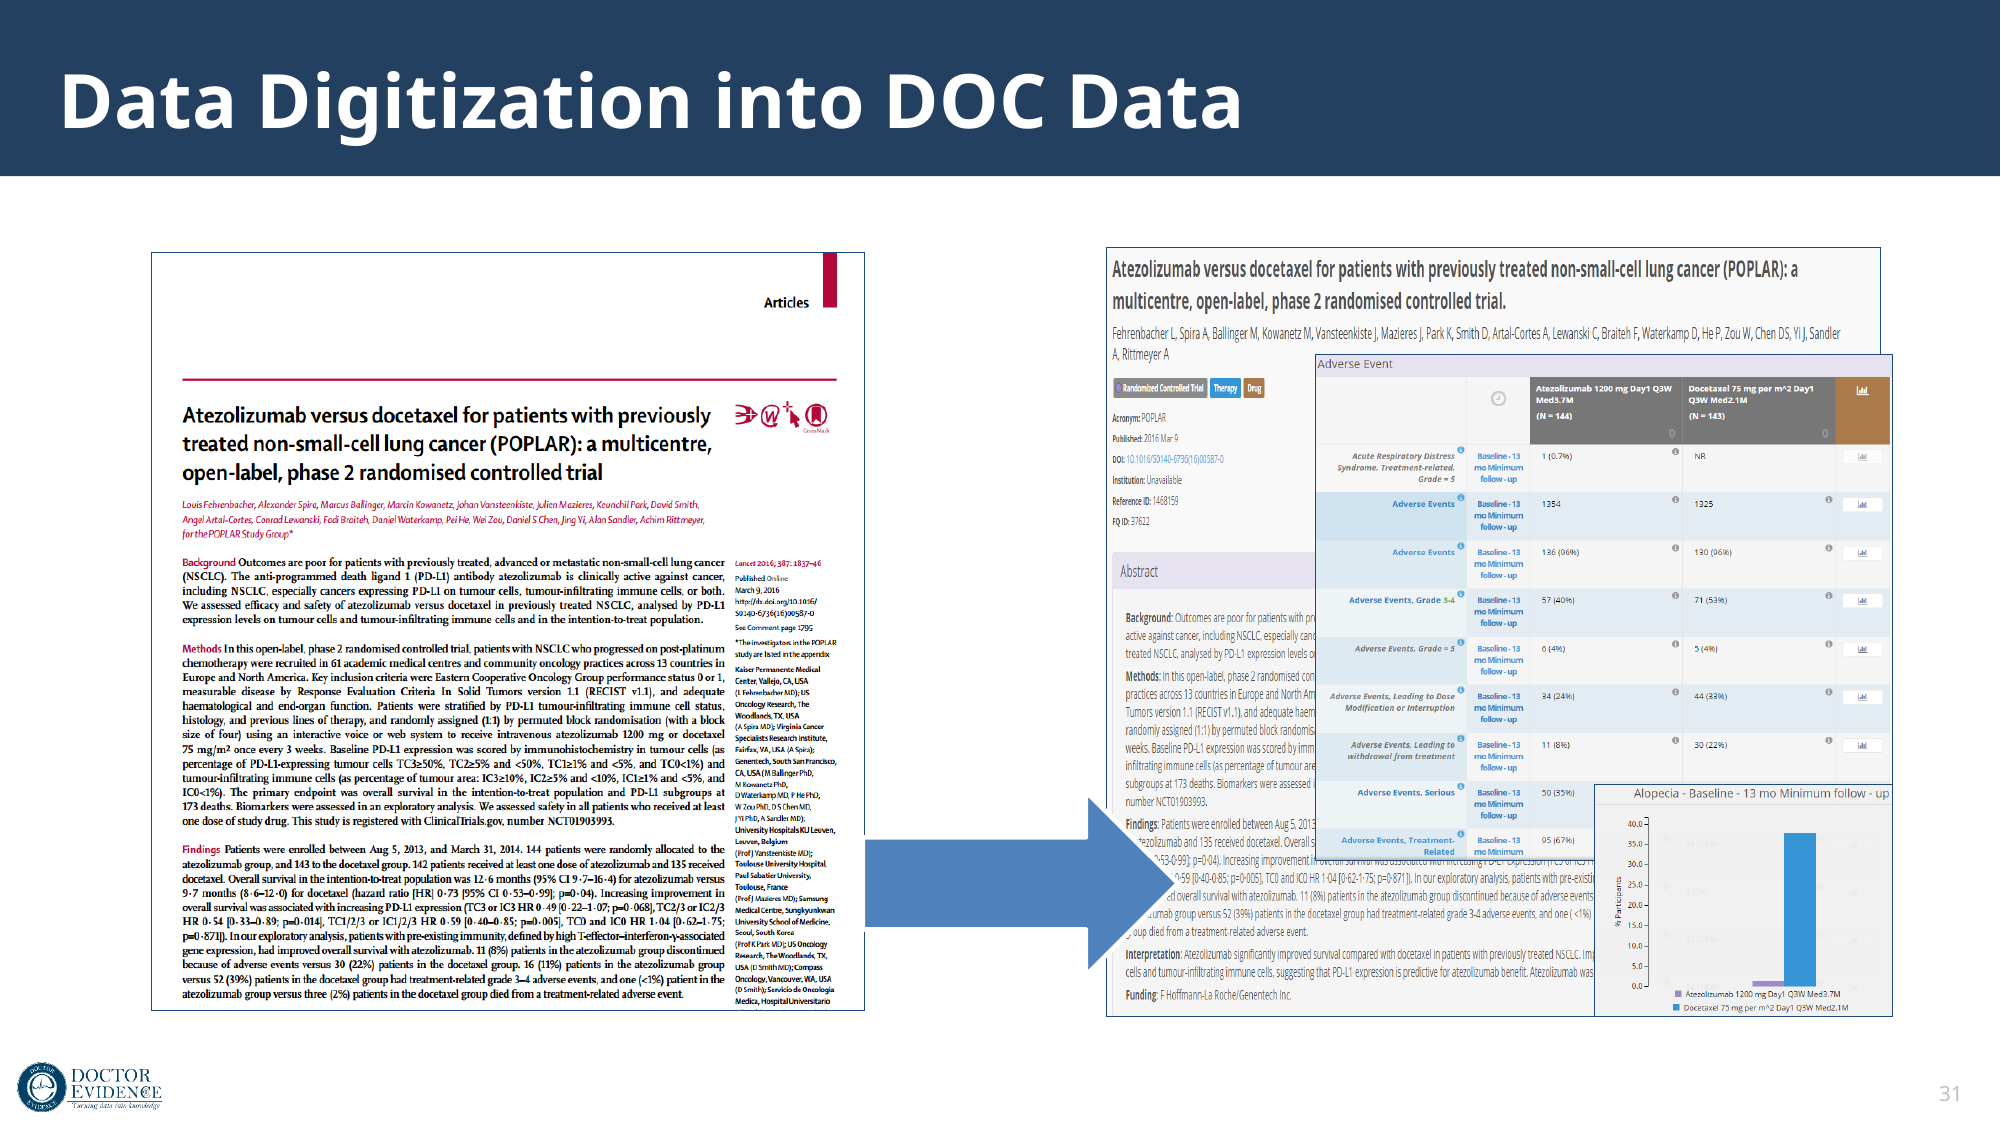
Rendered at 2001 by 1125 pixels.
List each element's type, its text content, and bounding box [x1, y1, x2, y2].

title Data Digitization into DOC Data [49, 49, 1950, 159]
picture [17, 1062, 162, 1112]
text_box [868, 791, 1101, 976]
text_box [1106, 246, 1893, 1017]
picture [151, 251, 865, 1012]
